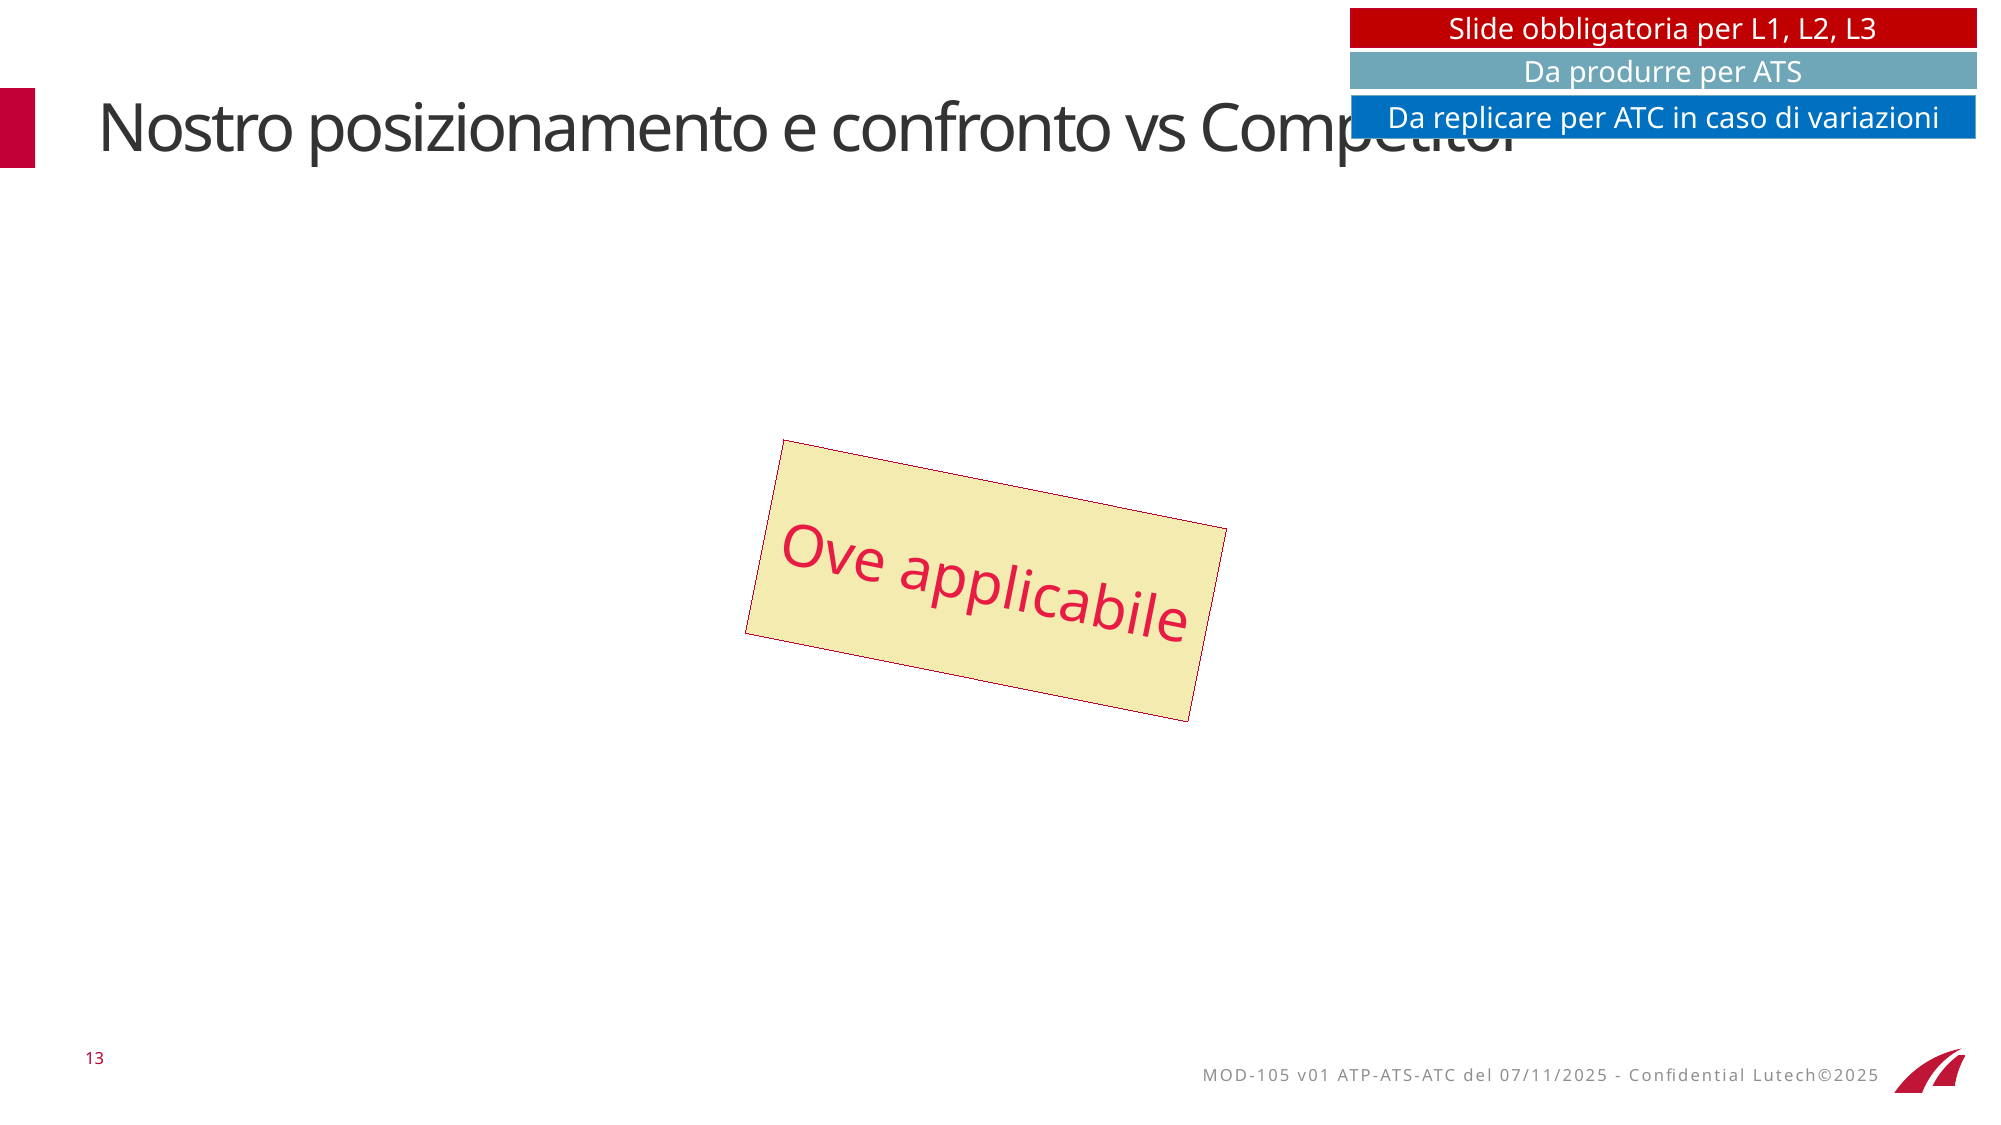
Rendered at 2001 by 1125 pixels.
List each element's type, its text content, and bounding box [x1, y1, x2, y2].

title Nostro posizionamento e confronto vs Competitor [97, 85, 1916, 165]
picture [1894, 1048, 1966, 1093]
text_box Da produrre per ATS [1350, 52, 1977, 89]
text_box Slide obbligatoria per L1, L2, L3 [1350, 8, 1977, 48]
text_box Da replicare per ATC in caso di variazioni [1351, 95, 1976, 139]
text_box Ove applicabile [745, 439, 1227, 722]
